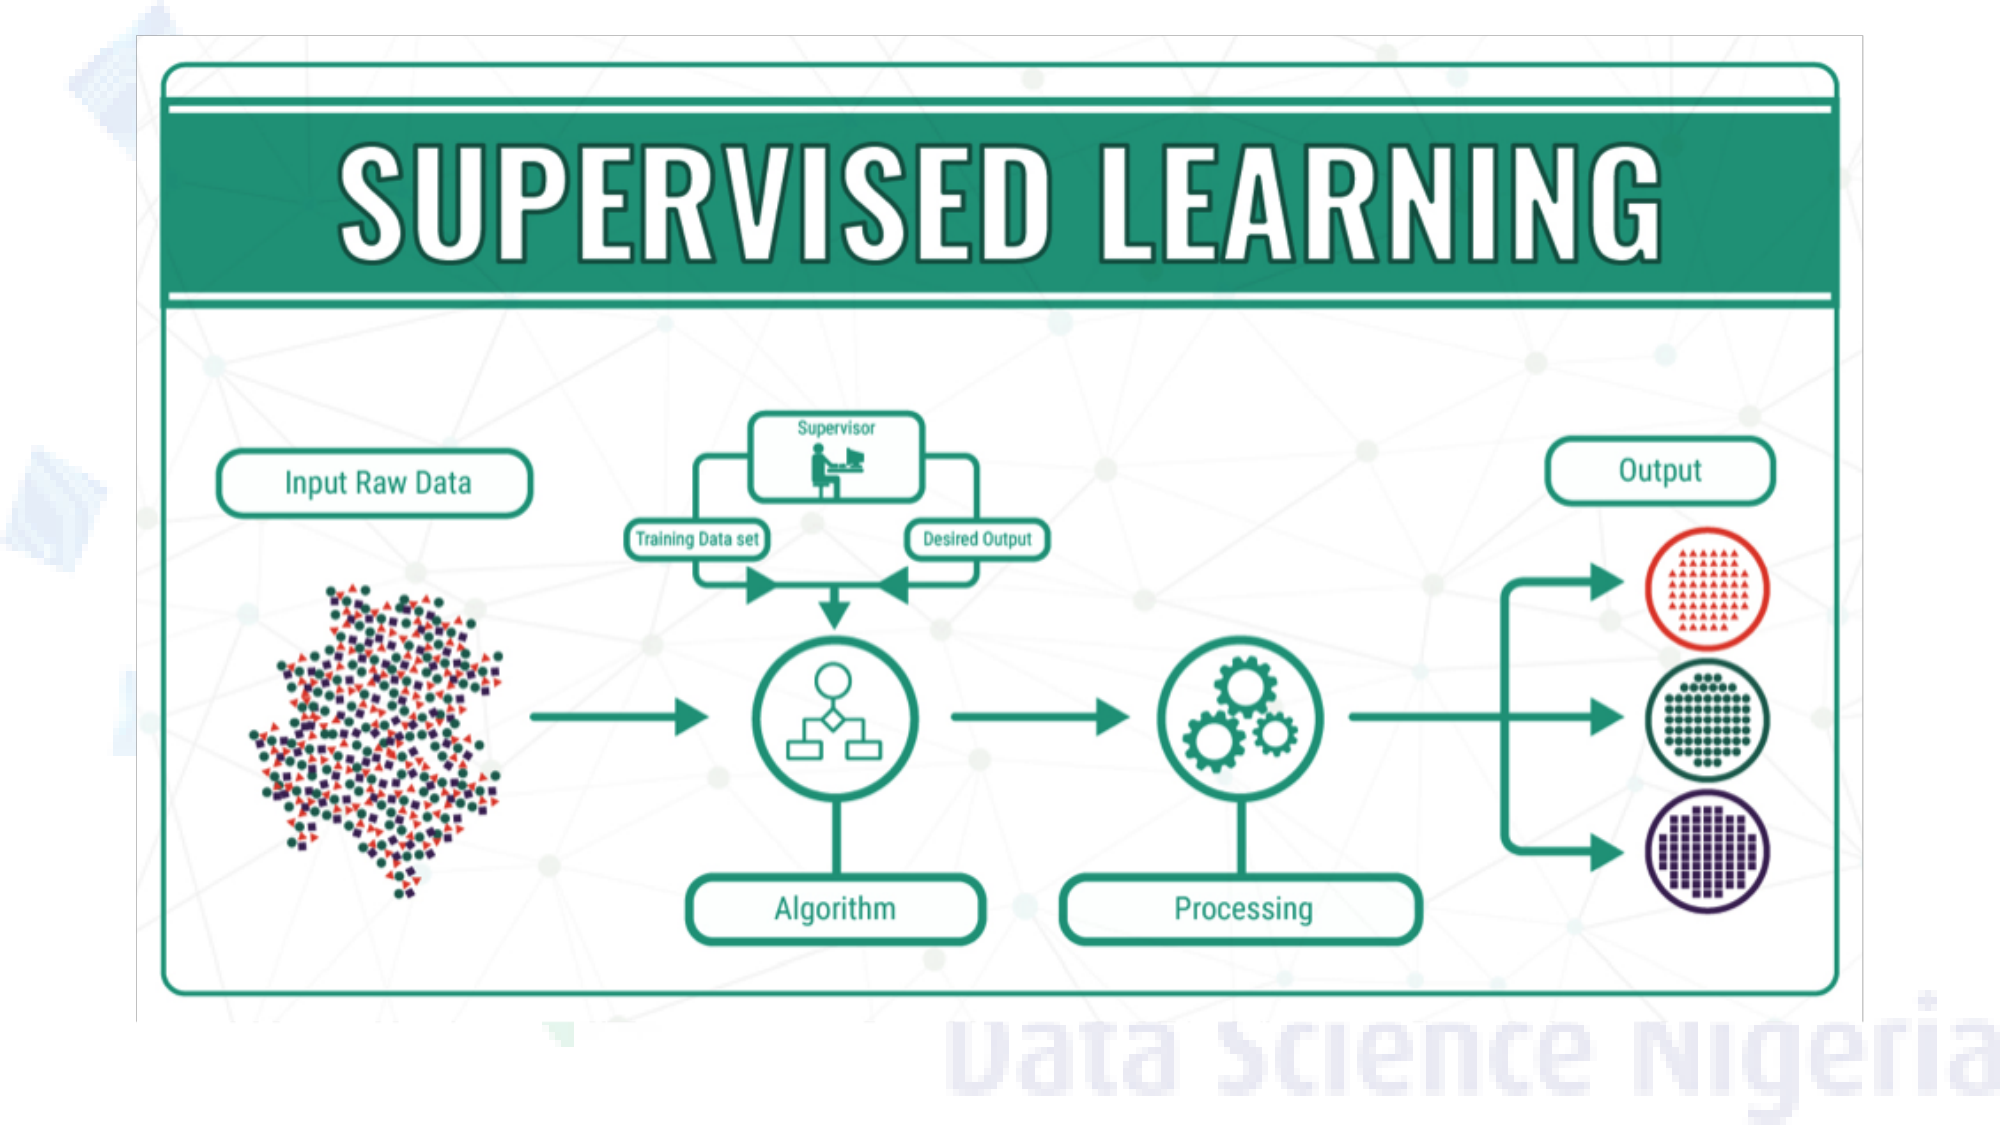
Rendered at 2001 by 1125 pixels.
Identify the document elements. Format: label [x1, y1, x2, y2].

picture [135, 34, 1865, 1024]
